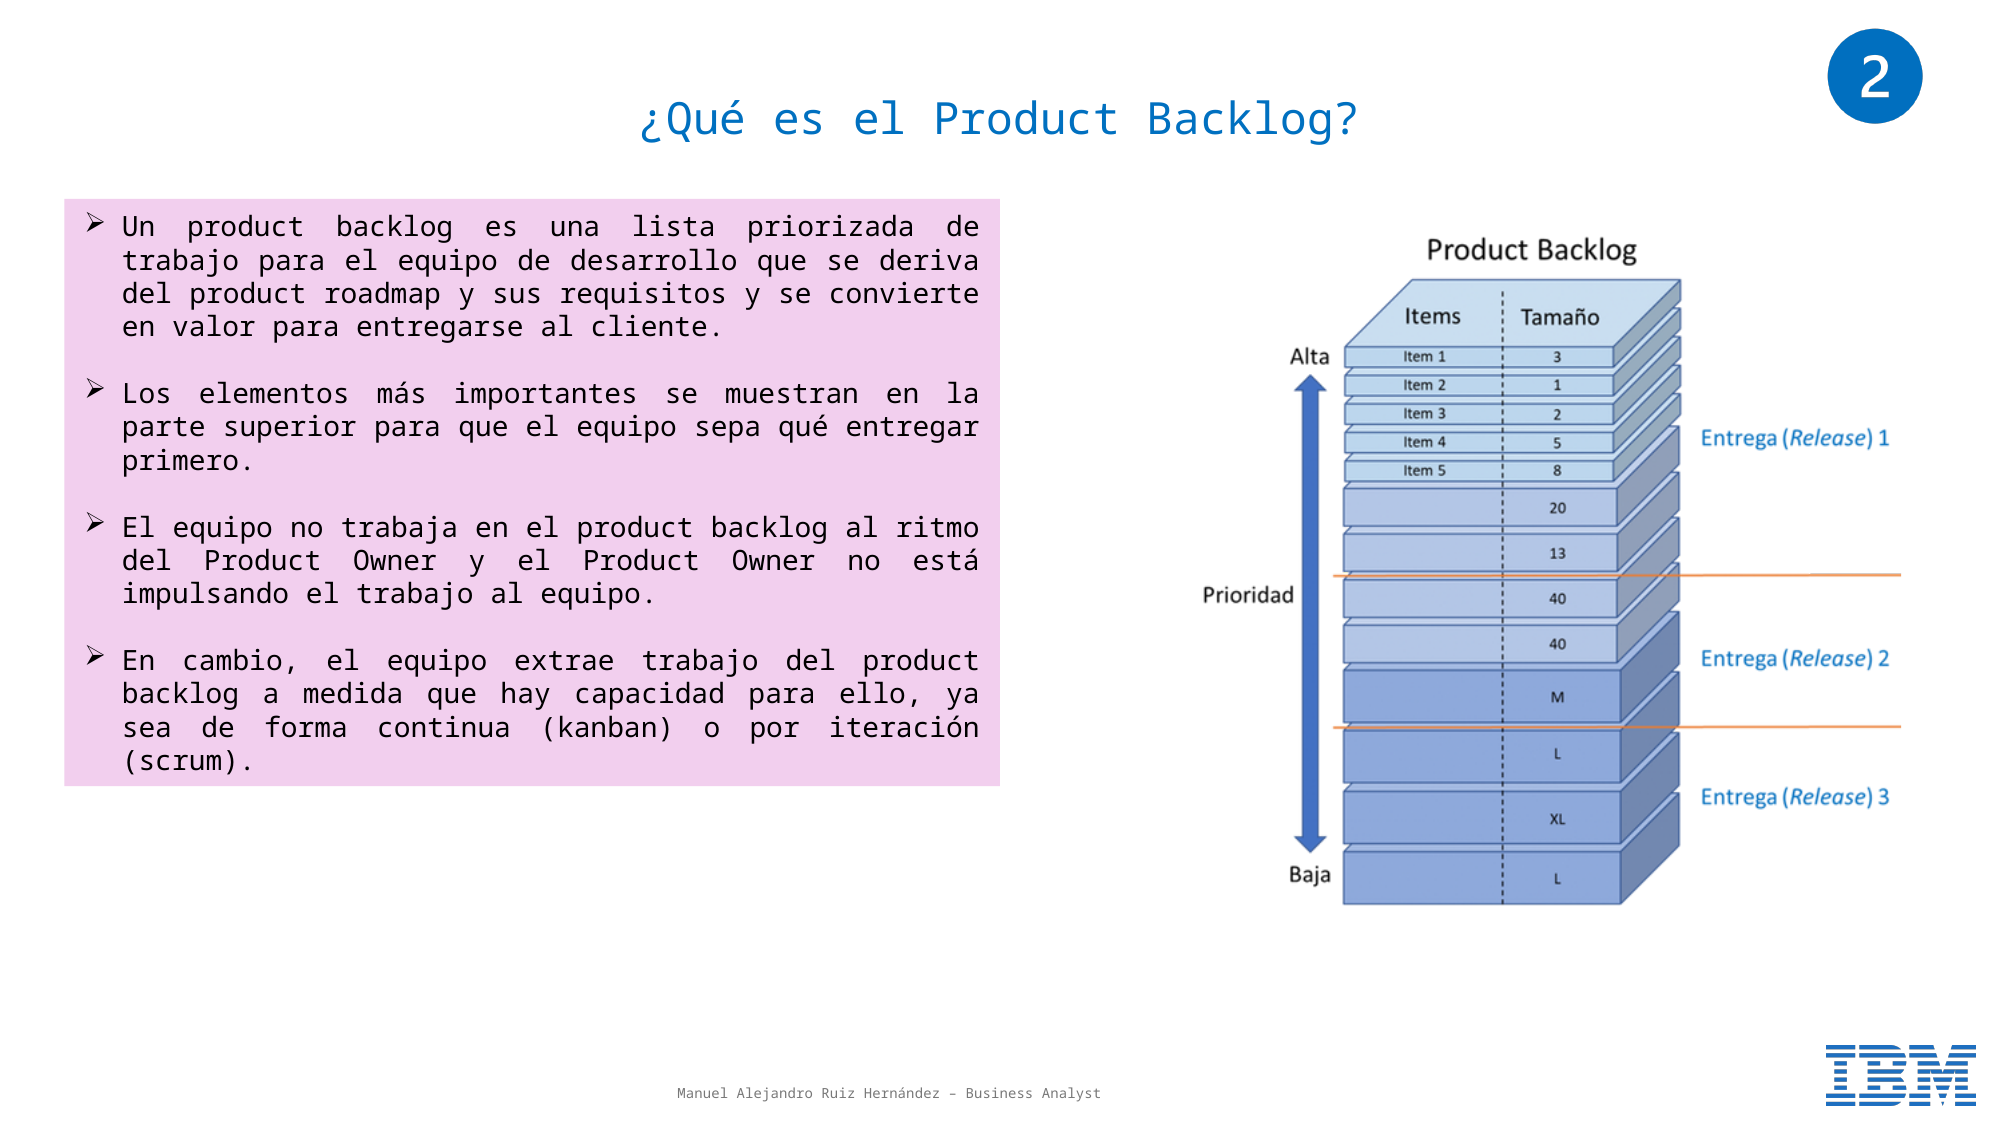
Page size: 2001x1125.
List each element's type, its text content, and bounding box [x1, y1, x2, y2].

picture [1814, 16, 1935, 137]
footer Manuel Alejandro Ruiz Hernández – Business Analyst [662, 1063, 1338, 1124]
text_box ¿Qué es el Product Backlog? [169, 80, 1833, 154]
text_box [1198, 219, 1902, 906]
picture [1826, 1045, 1977, 1107]
text_box Un product backlog es una lista priorizada de trabajo para el equipo de desarrollo que se deriva del product roadmap y sus requisitos y se convierte en valor para entregarse al cliente. Los elementos más importantes se muestran en la parte superior para que el equipo sepa qué entregar primero. El equipo no trabaja en el product backlog al ritmo del Product Owner y el Product Owner no está impulsando el trabajo al equipo. En cambio, el equipo extrae trabajo del product backlog a medida que hay capacidad para ello, ya sea de forma continua (kanban) o por iteración (scrum). [63, 198, 1001, 787]
